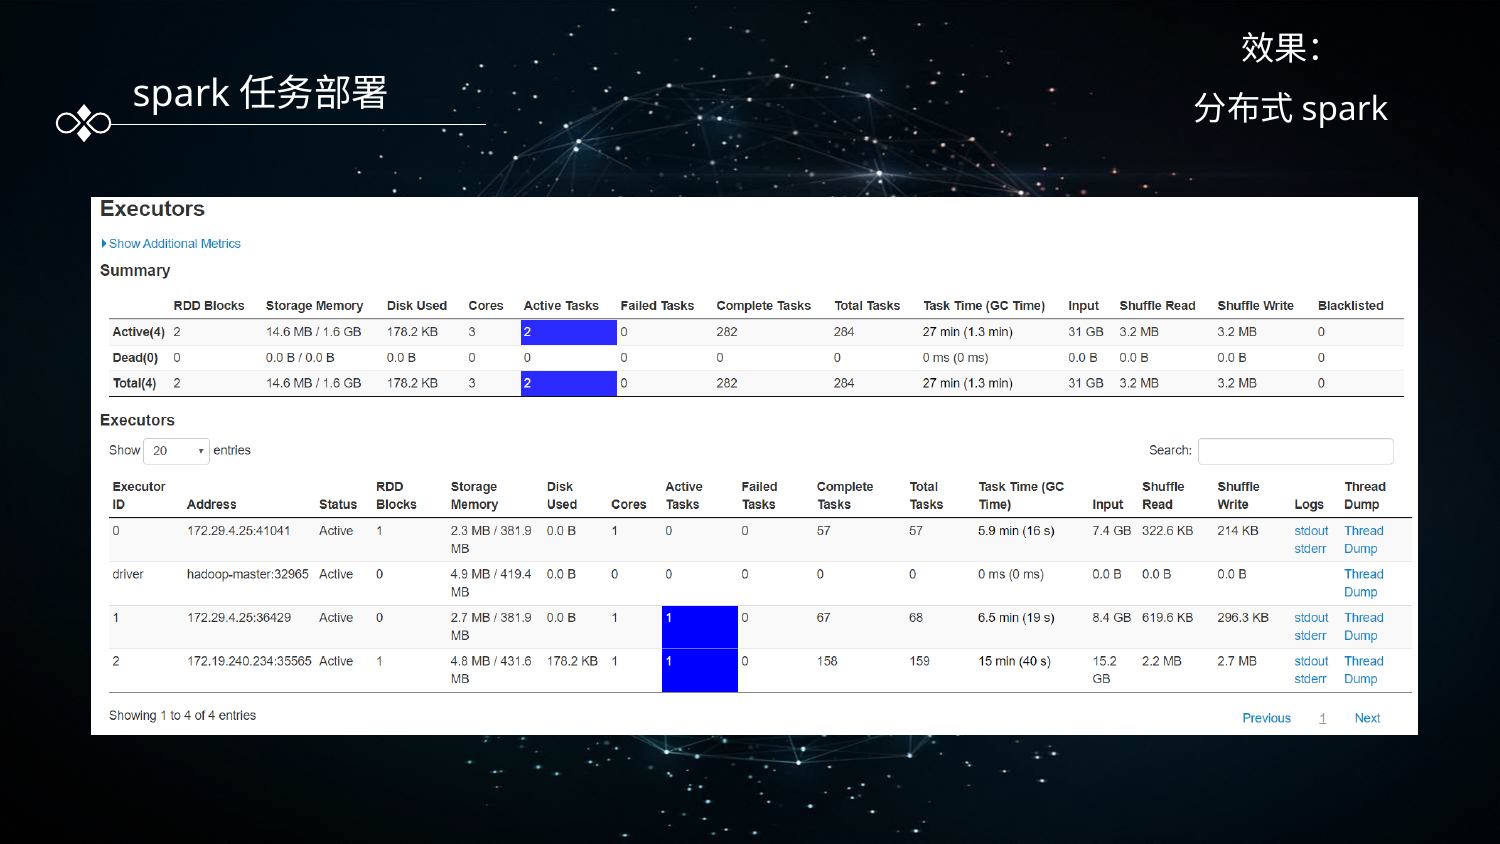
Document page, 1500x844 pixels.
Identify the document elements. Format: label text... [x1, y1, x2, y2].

picture [0, 0, 1500, 844]
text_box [56, 103, 486, 143]
text_box 效果： 分布式spark [1135, 0, 1448, 135]
text_box spark任务部署 [121, 63, 588, 120]
